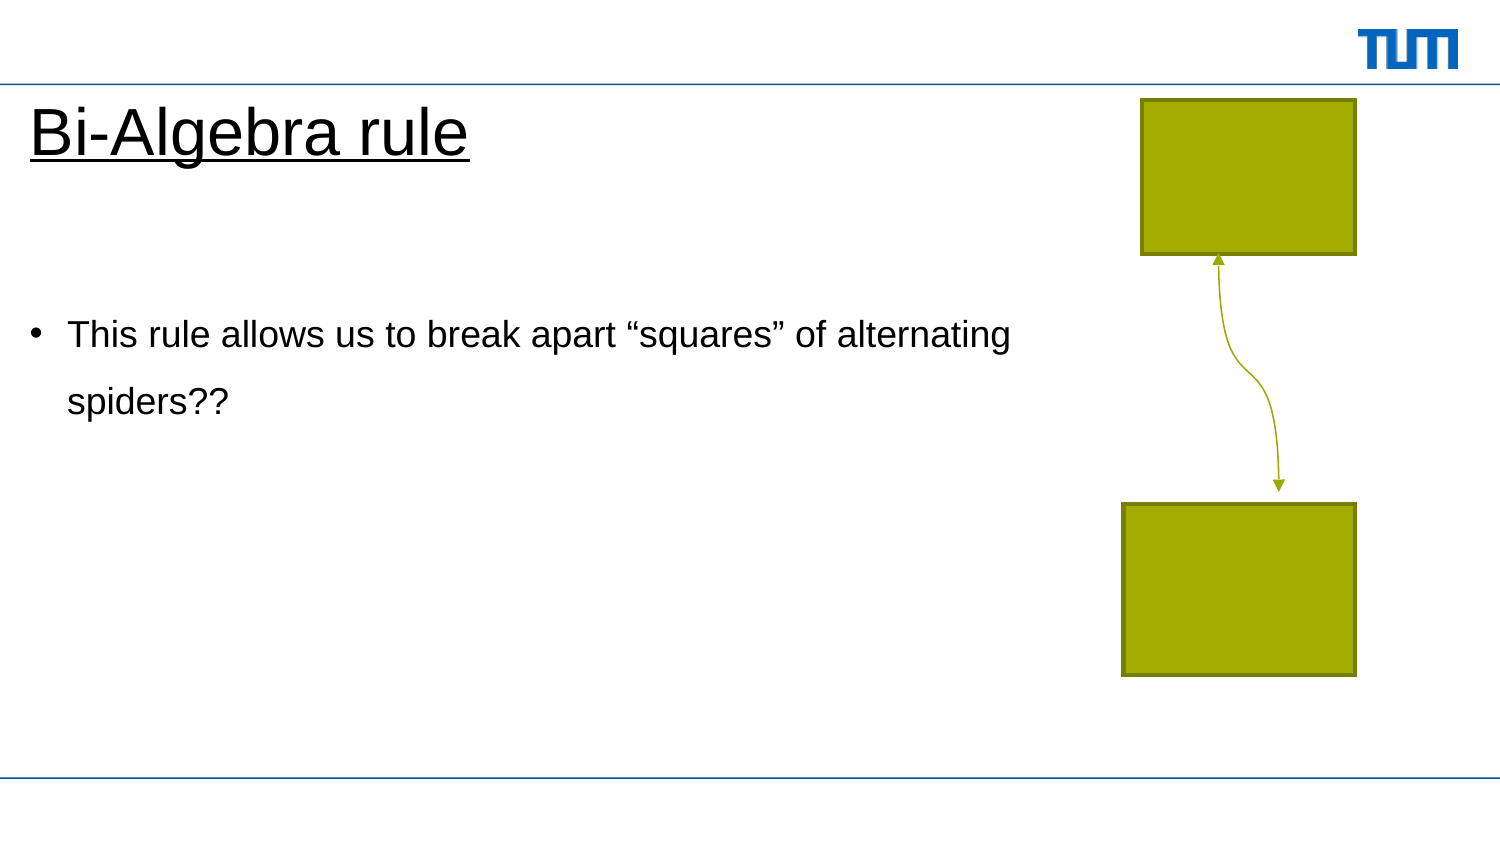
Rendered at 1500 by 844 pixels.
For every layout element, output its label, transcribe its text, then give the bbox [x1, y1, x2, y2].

list This rule allows us to break apart “squares” of alternating spiders?? [29, 236, 1100, 739]
text_box [1140, 98, 1357, 256]
title Bi-Algebra rule [29, 89, 1477, 178]
picture [1358, 29, 1458, 69]
text_box [1121, 502, 1357, 677]
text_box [1128, 341, 1369, 403]
